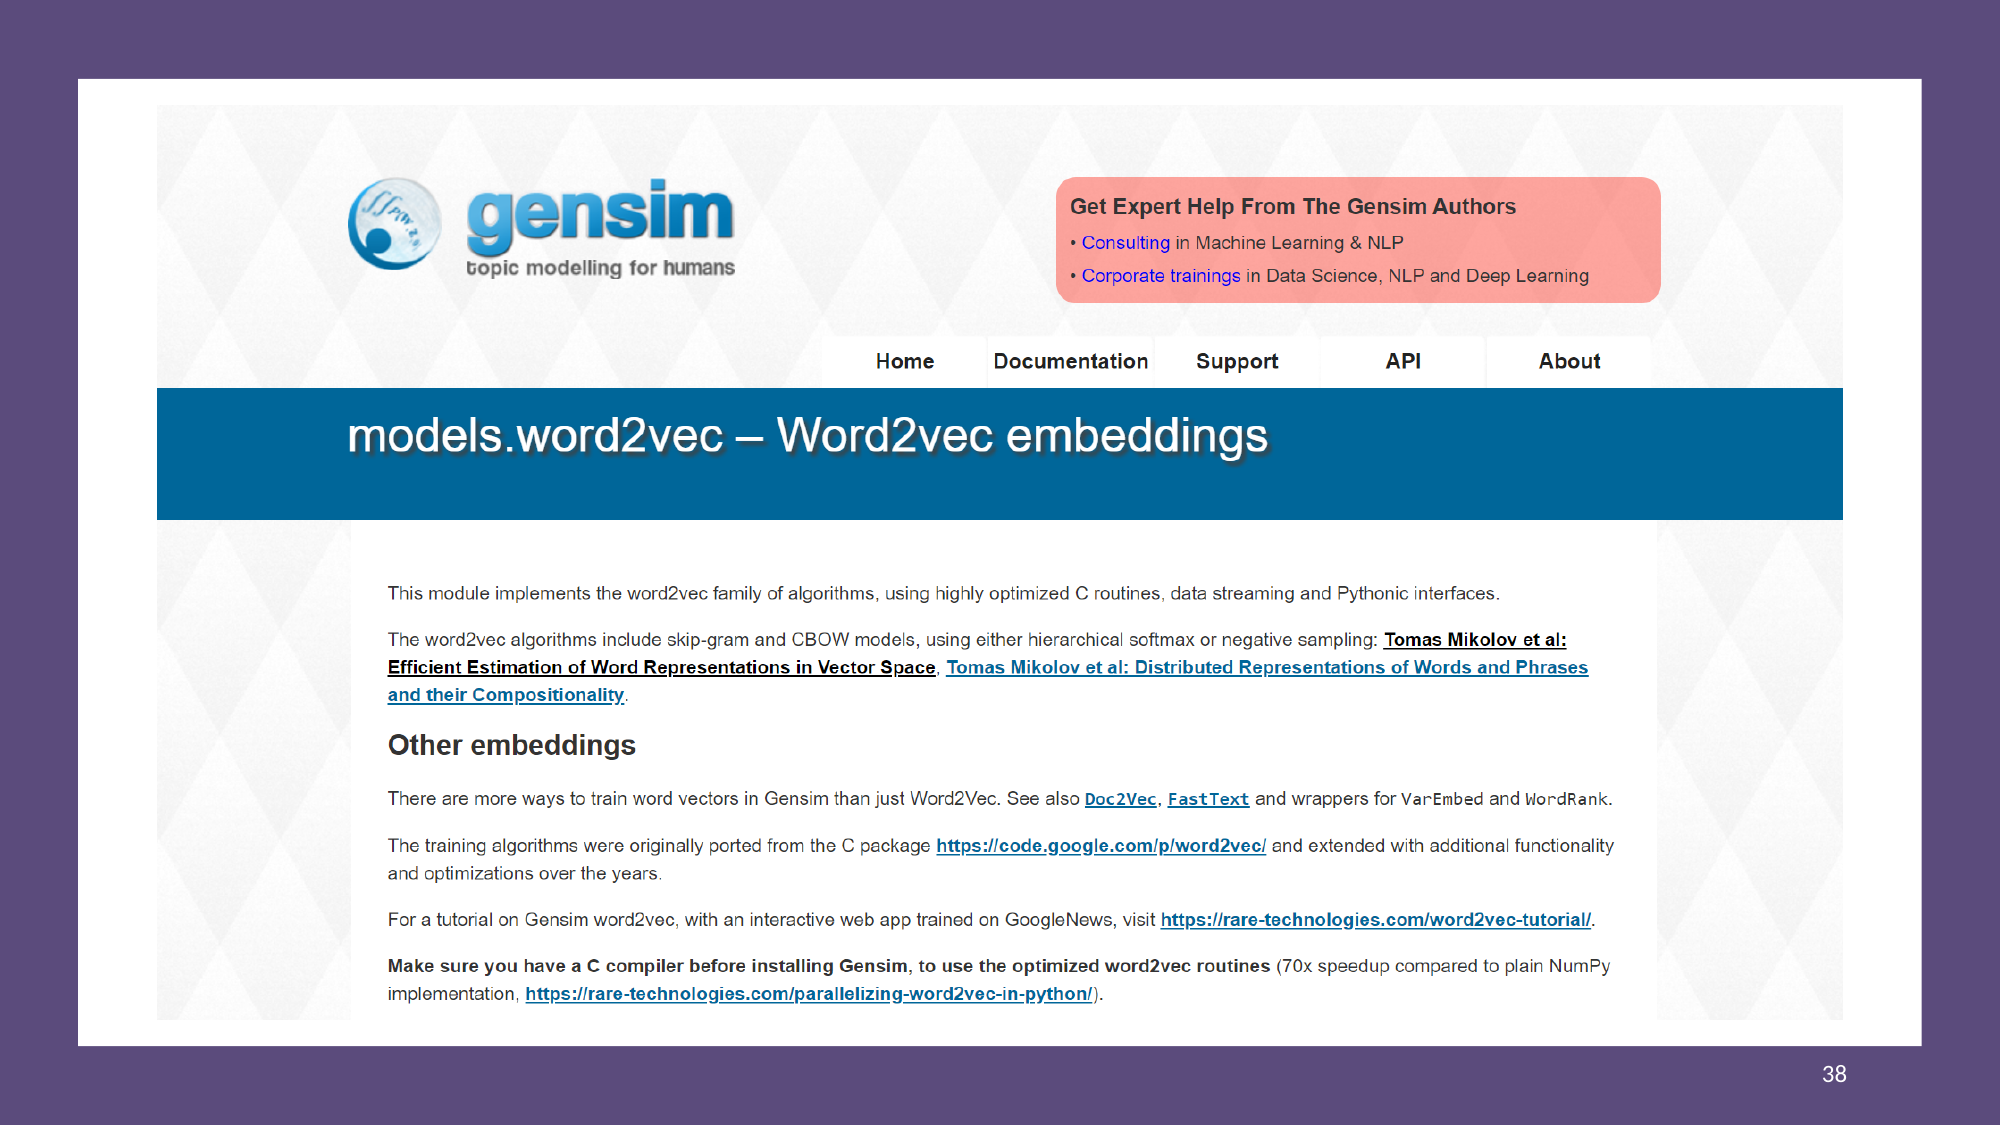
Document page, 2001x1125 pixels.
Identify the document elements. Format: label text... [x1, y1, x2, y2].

text_box [77, 78, 1923, 1047]
picture [157, 105, 1843, 387]
picture [157, 521, 1843, 1020]
picture [736, 438, 767, 446]
picture [350, 418, 516, 457]
text_box [0, 0, 2000, 1125]
picture [778, 418, 996, 457]
picture [1008, 418, 1272, 466]
picture [518, 418, 726, 457]
slide_number 38 [1412, 1042, 1863, 1103]
